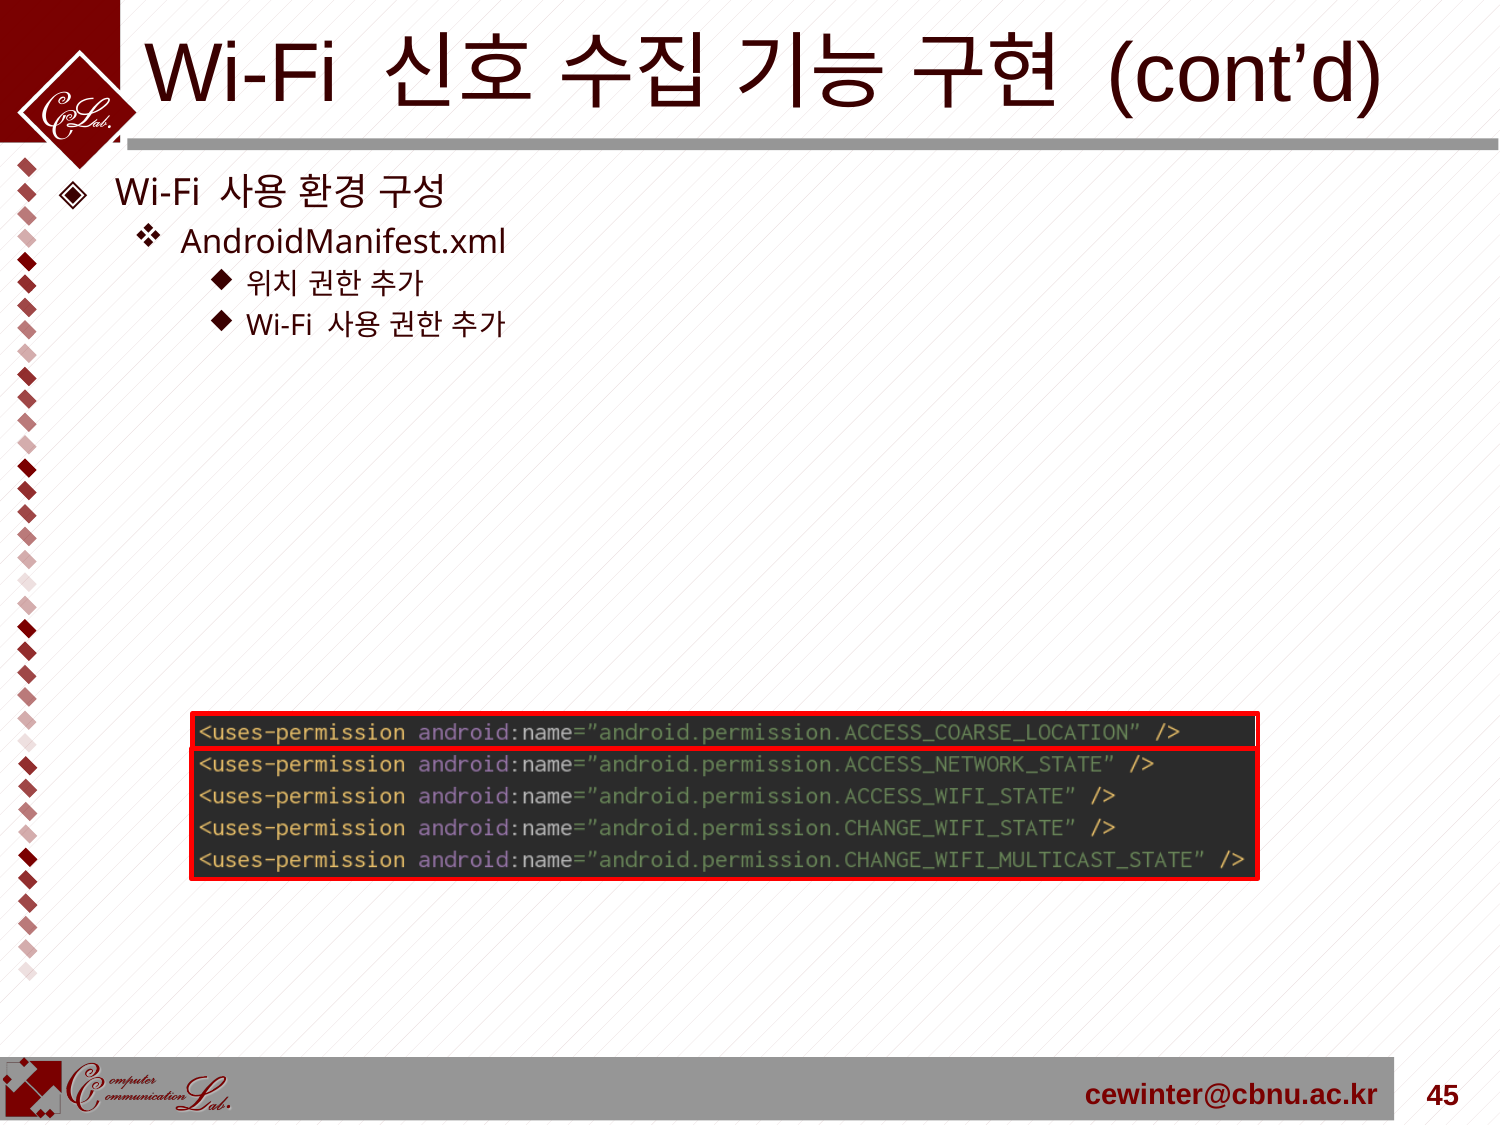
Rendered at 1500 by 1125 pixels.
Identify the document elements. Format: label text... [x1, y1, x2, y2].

text_box [190, 711, 1260, 725]
list Wi-Fi 사용 환경 구성 AndroidManifest.xml 위치 권한 추가 Wi-Fi 사용 권한 추가 [43, 160, 1493, 1047]
picture [0, 0, 153, 184]
picture [194, 715, 1255, 880]
title Wi-Fi 신호 수집 기능 구현 (cont’d) [129, 10, 1474, 126]
picture [2, 1055, 234, 1121]
